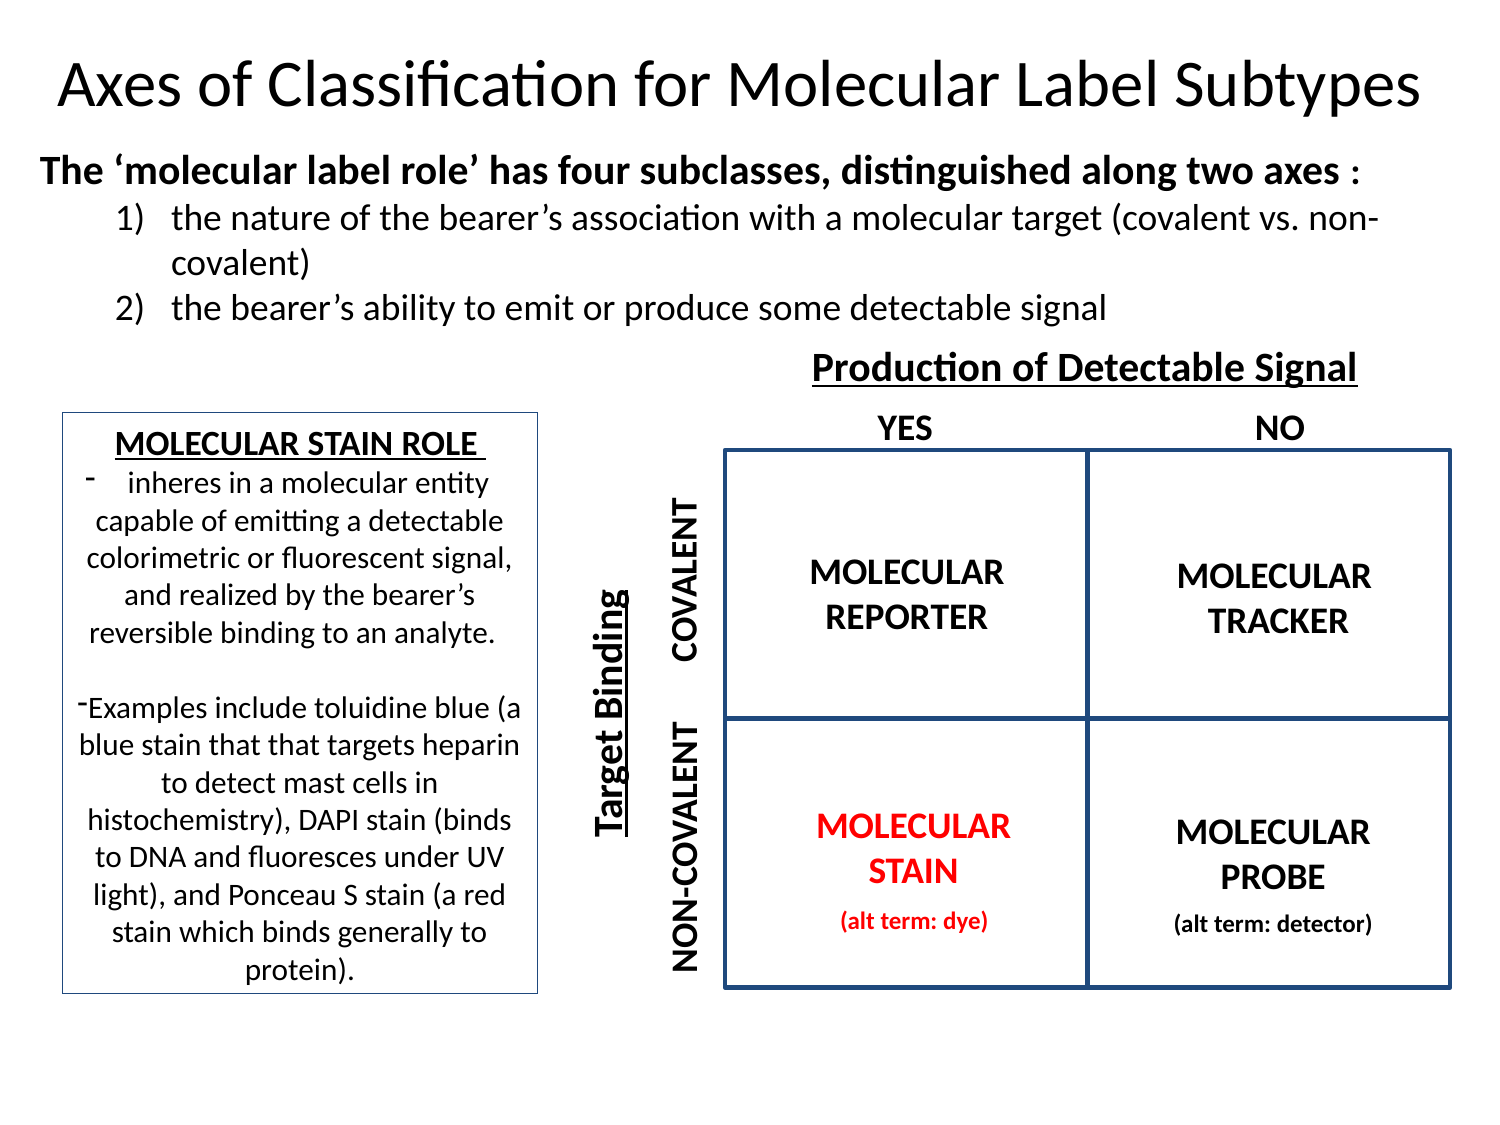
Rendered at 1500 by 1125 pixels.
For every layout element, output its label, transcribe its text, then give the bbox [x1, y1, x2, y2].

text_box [724, 449, 1451, 988]
text_box COVALENT [651, 483, 712, 678]
text_box MOLECULAR STAIN ROLE inheres in a molecular entity capable of emitting a detectable colorimetric or fluorescent signal, and realized by the bearer’s reversible binding to an analyte. Examples include toluidine blue (a blue stain that that targets heparin to detect mast cells in histochemistry), DAPI stain (binds to DNA and fluoresces under UV light), and Ponceau S stain (a red stain which binds generally to protein). [62, 412, 538, 994]
text_box NON-COVALENT [652, 707, 712, 988]
text_box Axes of Classification for Molecular Label Subtypes [42, 32, 1456, 128]
text_box Target Binding [573, 574, 638, 852]
text_box Production of Detectable Signal [796, 336, 1373, 398]
text_box YES NO [862, 395, 1321, 448]
text_box The ‘molecular label role’ has four subclasses, distinguished along two axes : the nature of the bearer’s association with a molecular target (covalent vs. non-covalent) the bearer’s ability to emit or produce some detectable signal [24, 135, 1488, 336]
